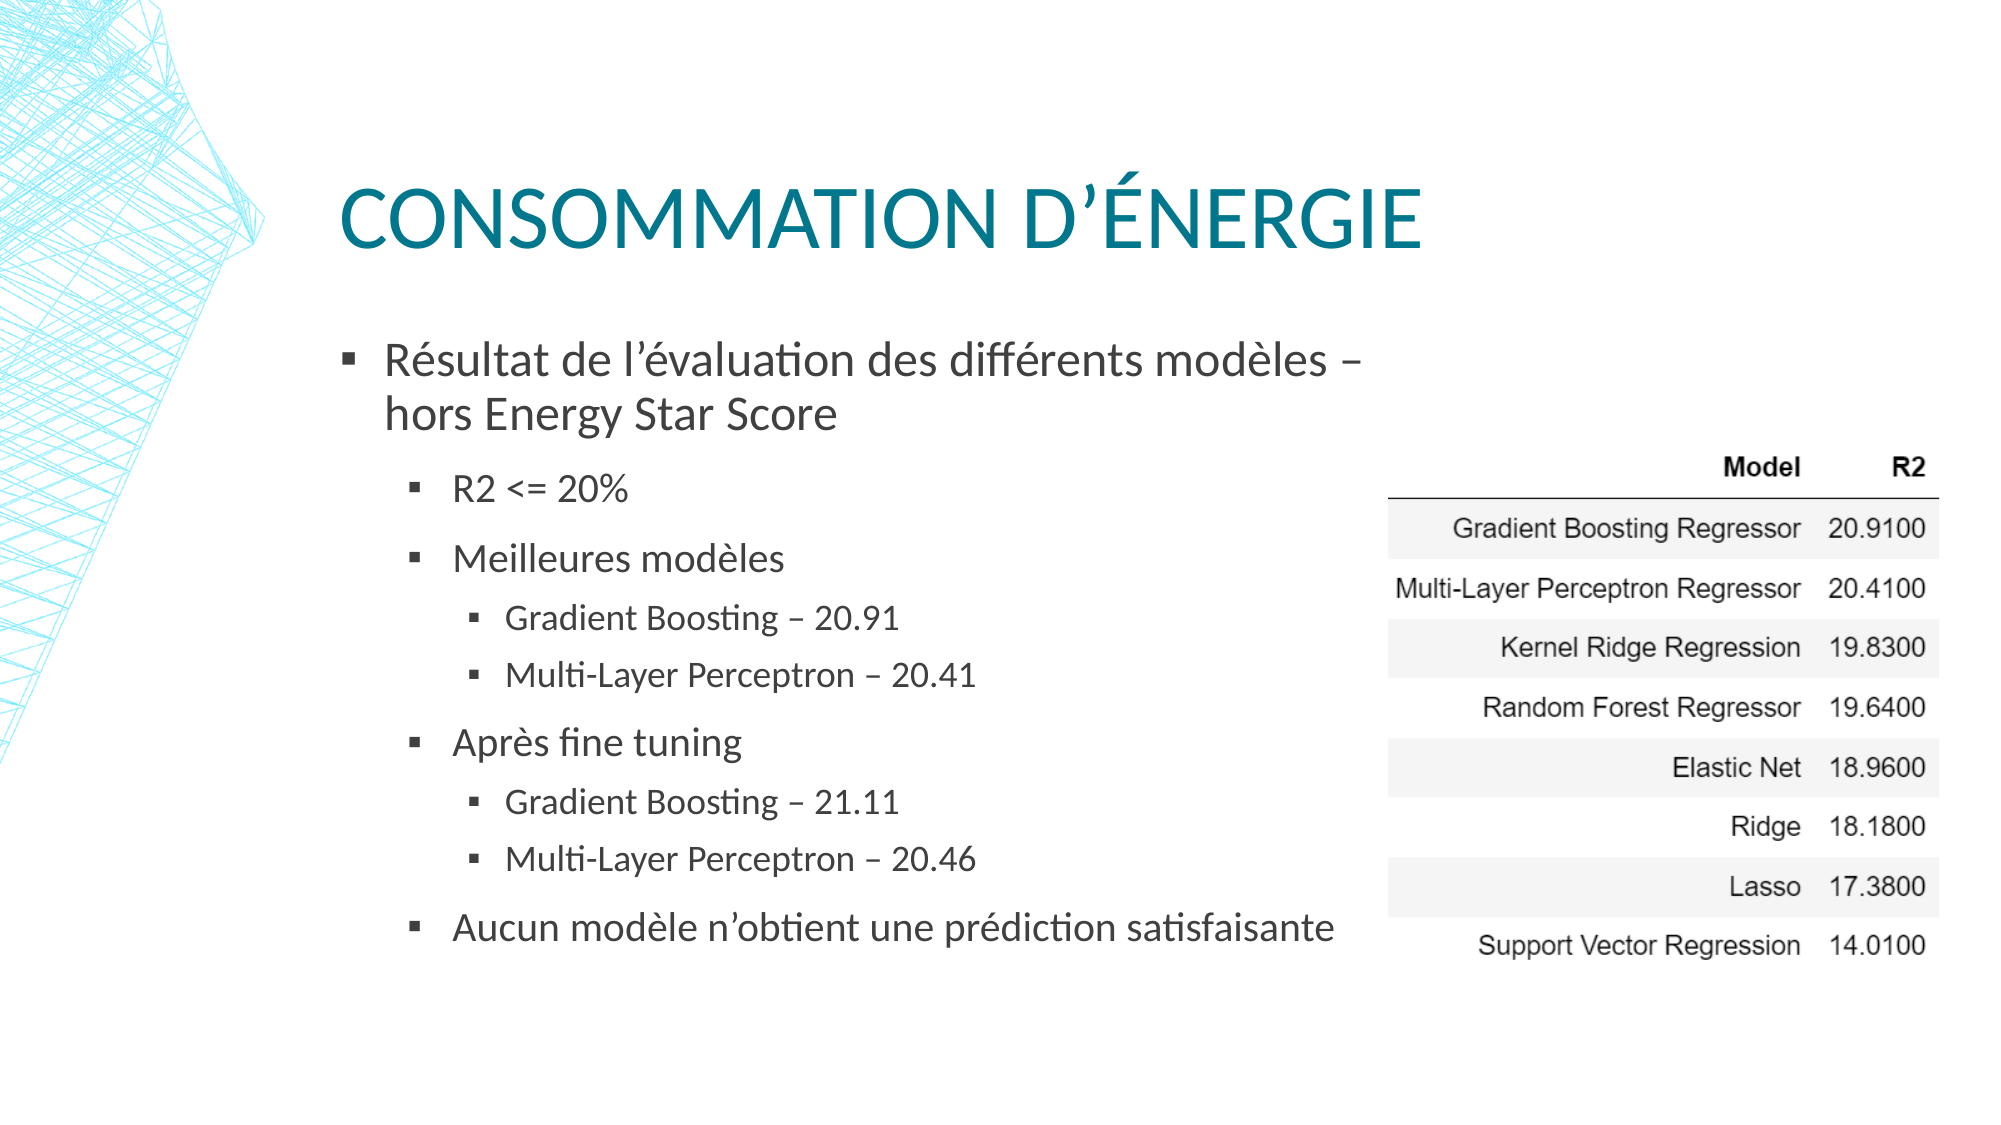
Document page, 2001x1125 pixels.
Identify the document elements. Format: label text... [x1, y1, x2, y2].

picture [0, 0, 2001, 1125]
title Consommation d’énergie [324, 62, 1863, 275]
list Résultat de l’évaluation des différents modèles – hors Energy Star Score R2 <= 20% Meilleures modèles Gradient Boosting – 20.91 Multi-Layer Perceptron – 20.41 Après fine tuning Gradient Boosting – 21.11 Multi-Layer Perceptron – 20.46 Aucun modèle n’obtient une prédiction satisfaisante [324, 326, 1397, 1062]
